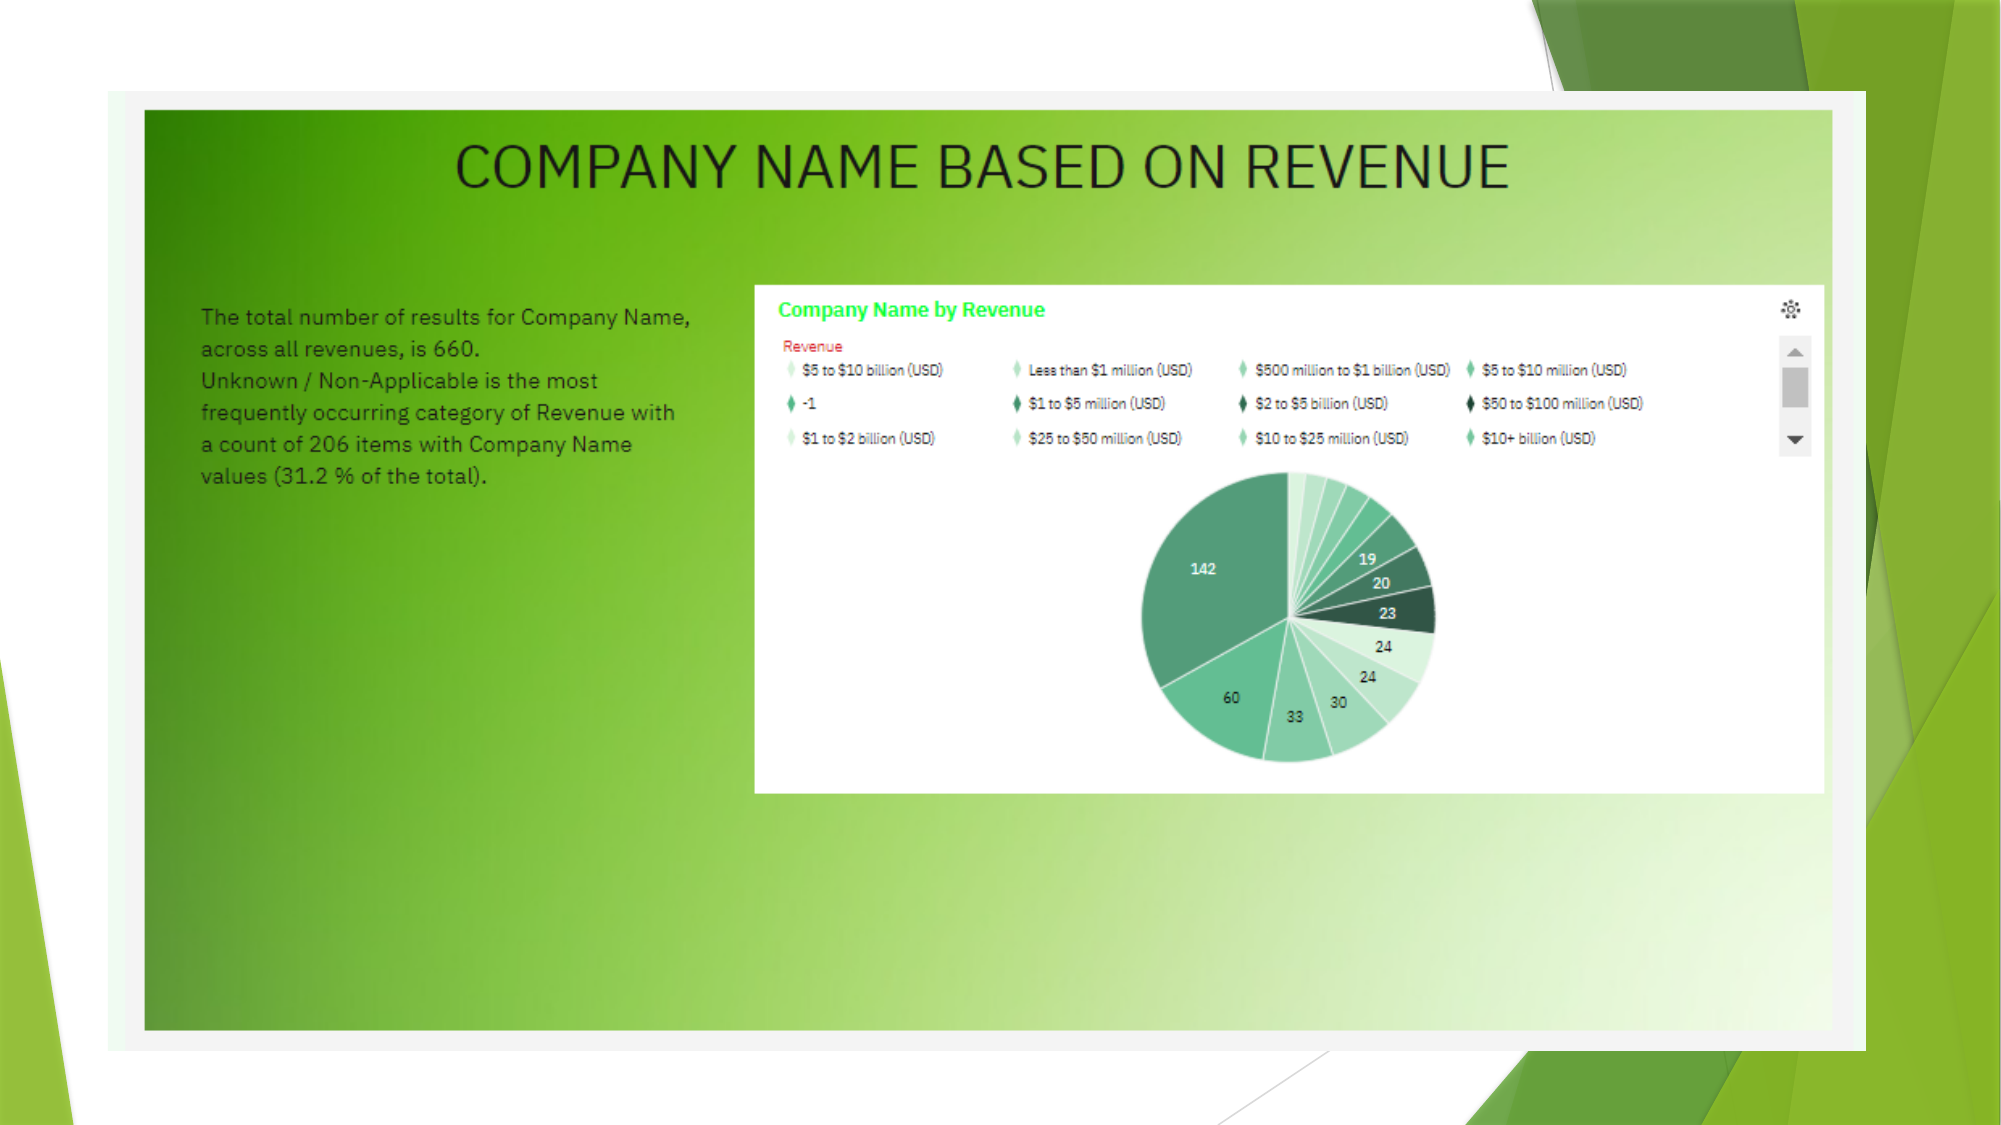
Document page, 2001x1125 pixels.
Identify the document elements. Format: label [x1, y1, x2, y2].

picture [107, 90, 1867, 1052]
